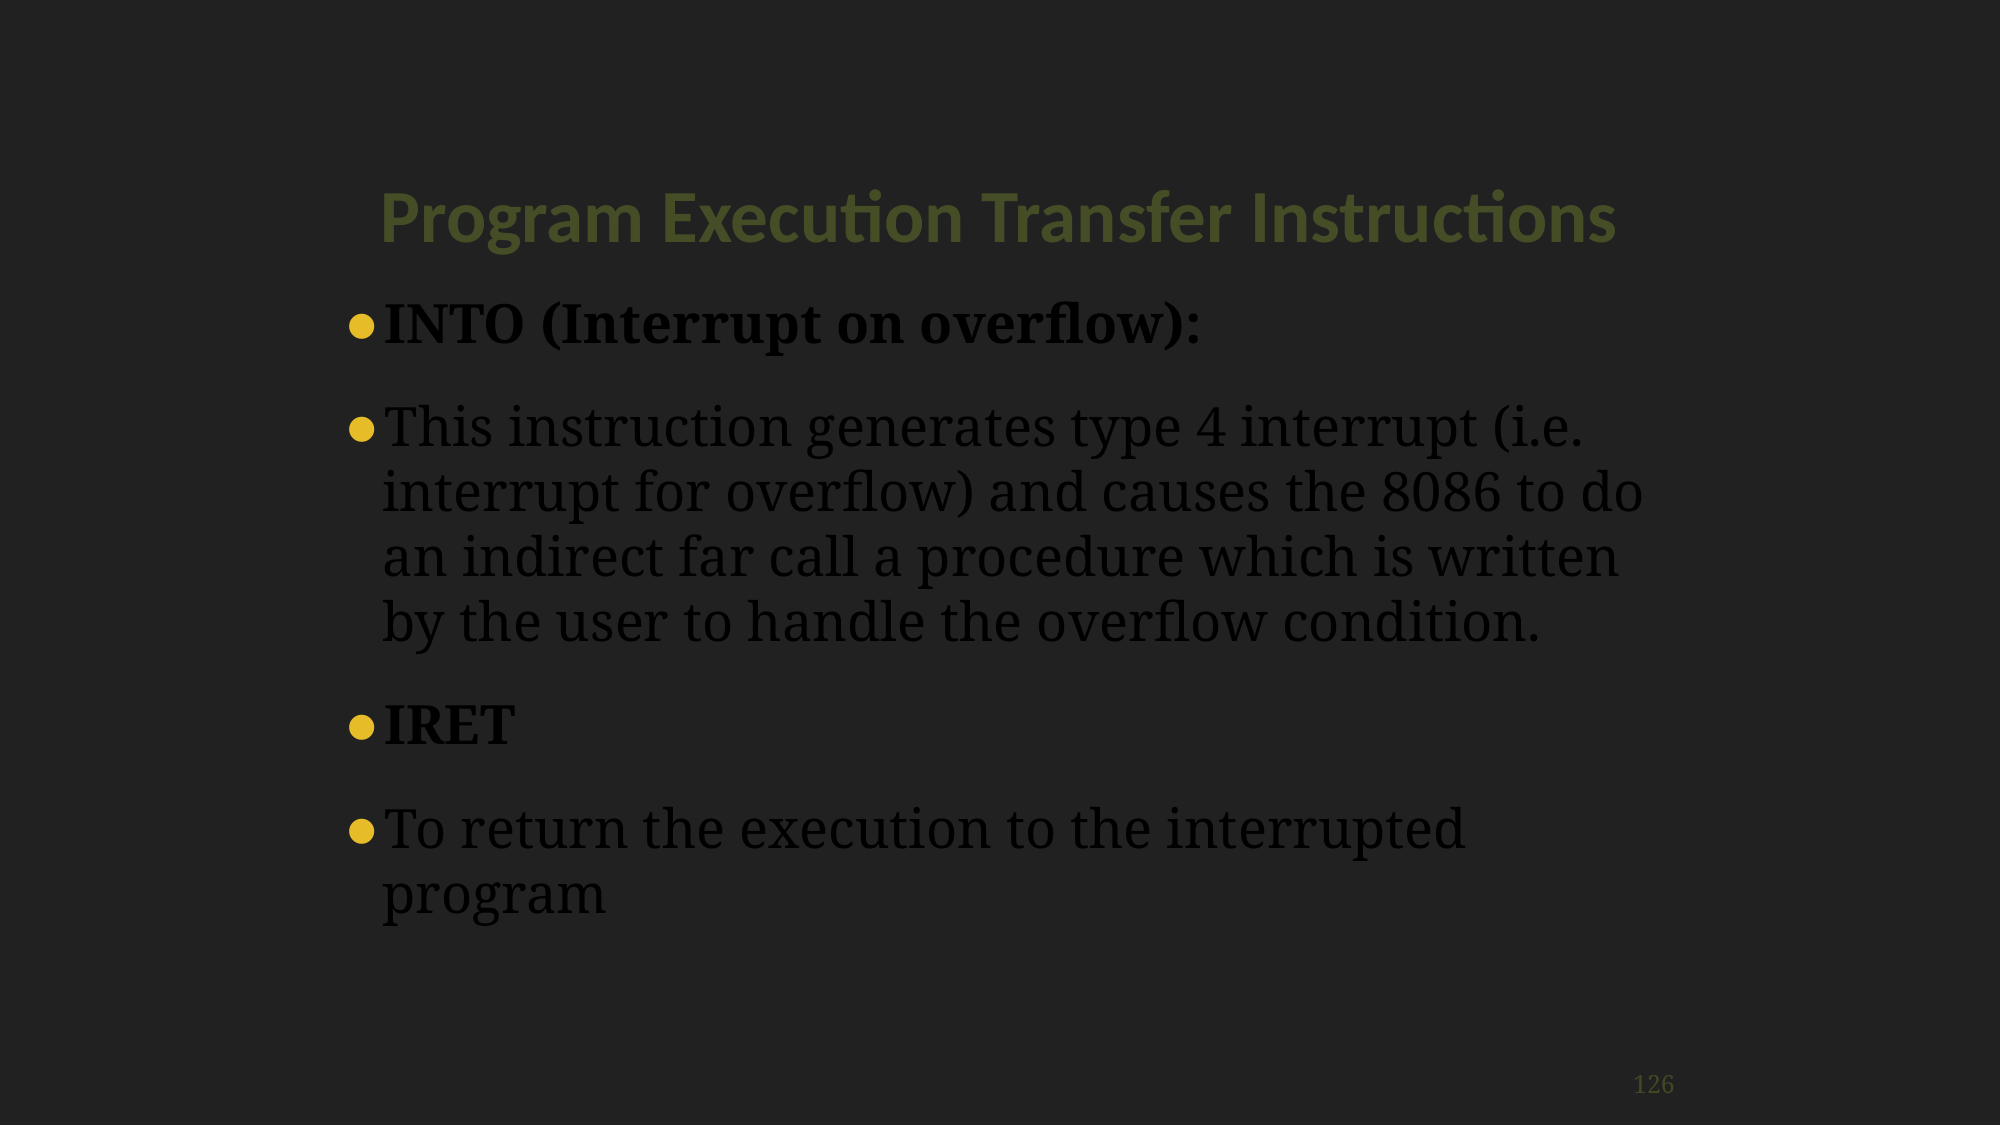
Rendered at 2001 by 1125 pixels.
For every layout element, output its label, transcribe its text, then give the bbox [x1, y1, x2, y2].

text_box Program Execution Transfer Instructions [324, 115, 1675, 258]
text_box ‹#› [1550, 1042, 1675, 1103]
text_box INTO (Interrupt on overflow): This instruction generates type 4 interrupt (i.e. interrupt for overflow) and causes the 8086 to do an indirect far call a procedure which is written by the user to handle the overflow condition. IRET To return the execution to the interrupted program [324, 281, 1675, 1038]
